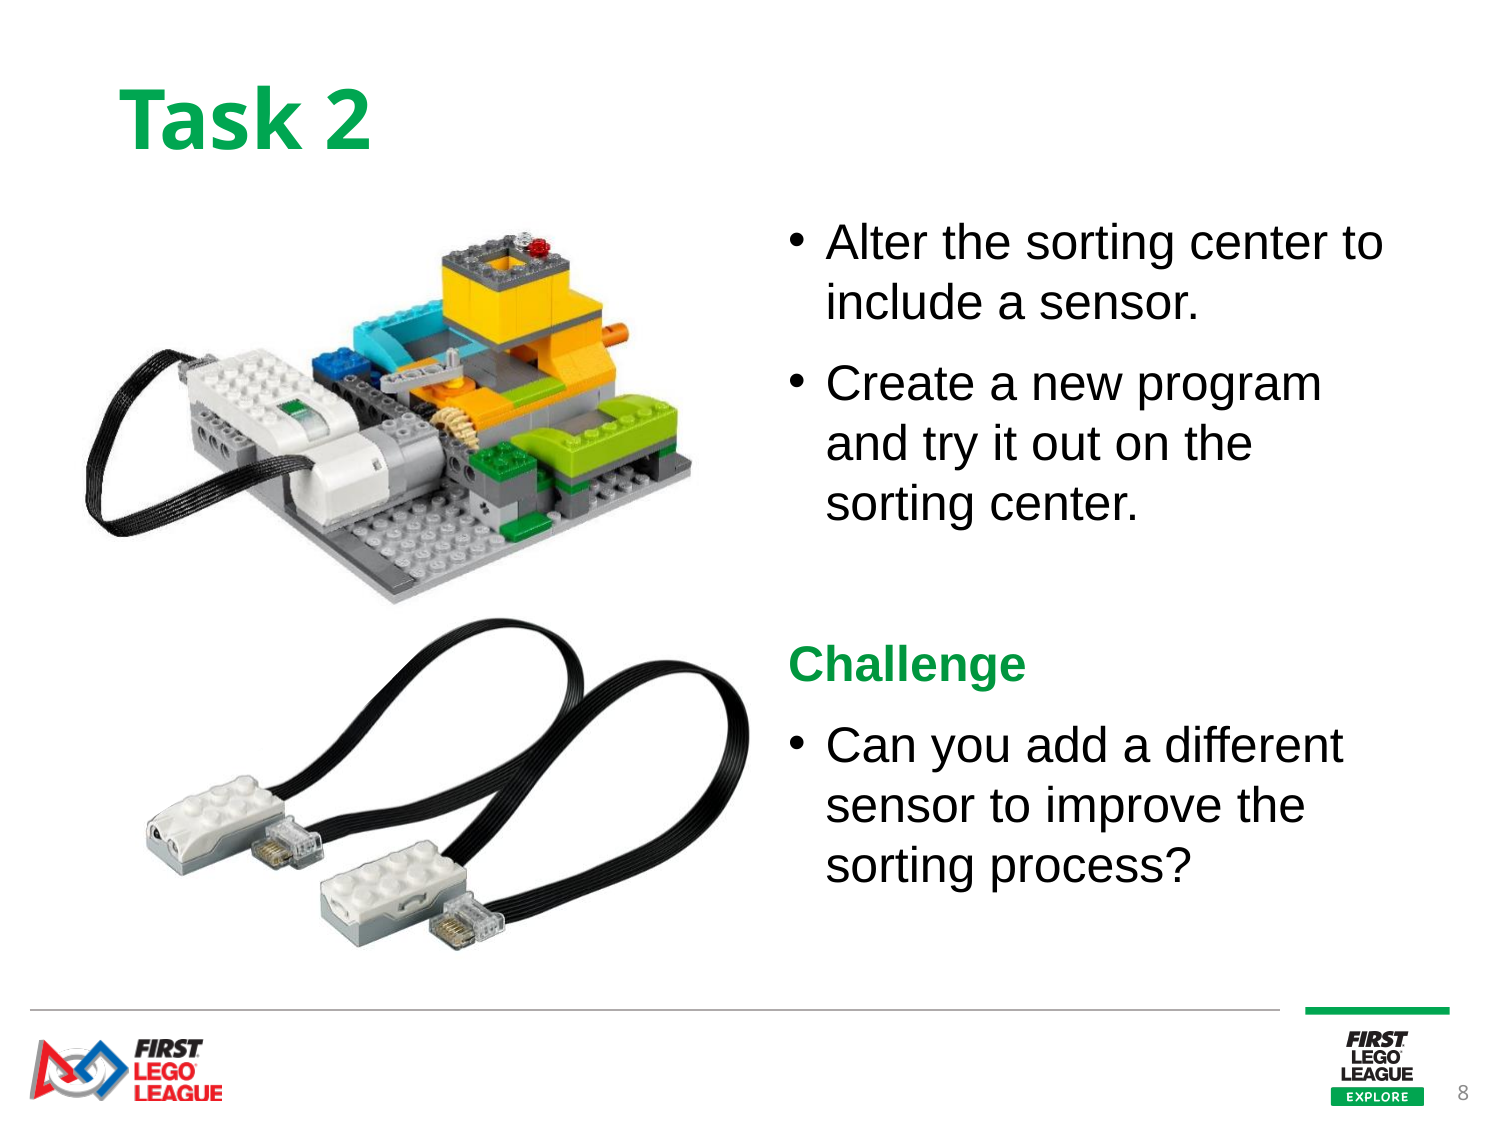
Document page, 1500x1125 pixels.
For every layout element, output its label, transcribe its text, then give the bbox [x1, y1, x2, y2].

title Task 2 [103, 59, 1397, 185]
list Alter the sorting center to include a sensor. Create a new program and try it out on the sorting center. Challenge Can you add a different sensor to improve the sorting process? [773, 201, 1426, 924]
slide_number 8 [1425, 1076, 1484, 1111]
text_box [41, 440, 774, 970]
picture [74, 221, 703, 616]
